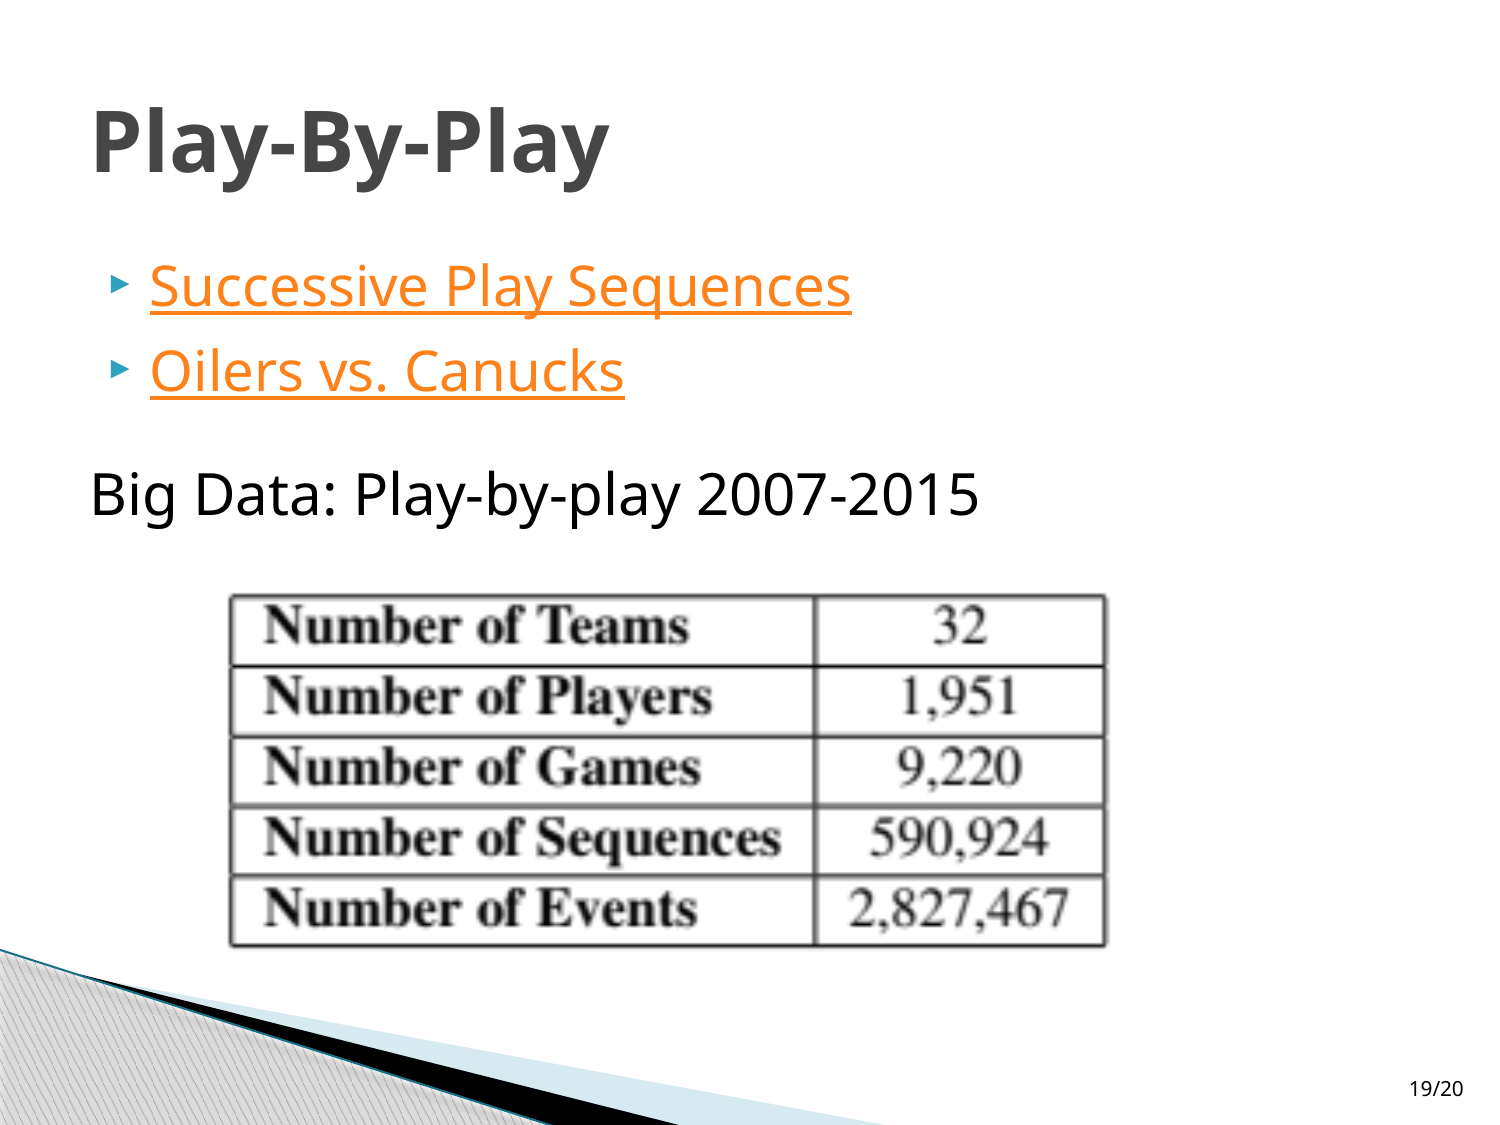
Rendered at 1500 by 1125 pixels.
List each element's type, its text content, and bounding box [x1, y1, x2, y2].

slide_number 19/20 [1376, 1051, 1479, 1112]
picture [174, 574, 1135, 963]
title Play-By-Play [75, 45, 1425, 233]
text_box Big Data: Play-by-play 2007-2015 [75, 450, 1375, 535]
list Successive Play Sequences Oilers vs. Canucks [75, 243, 1425, 986]
